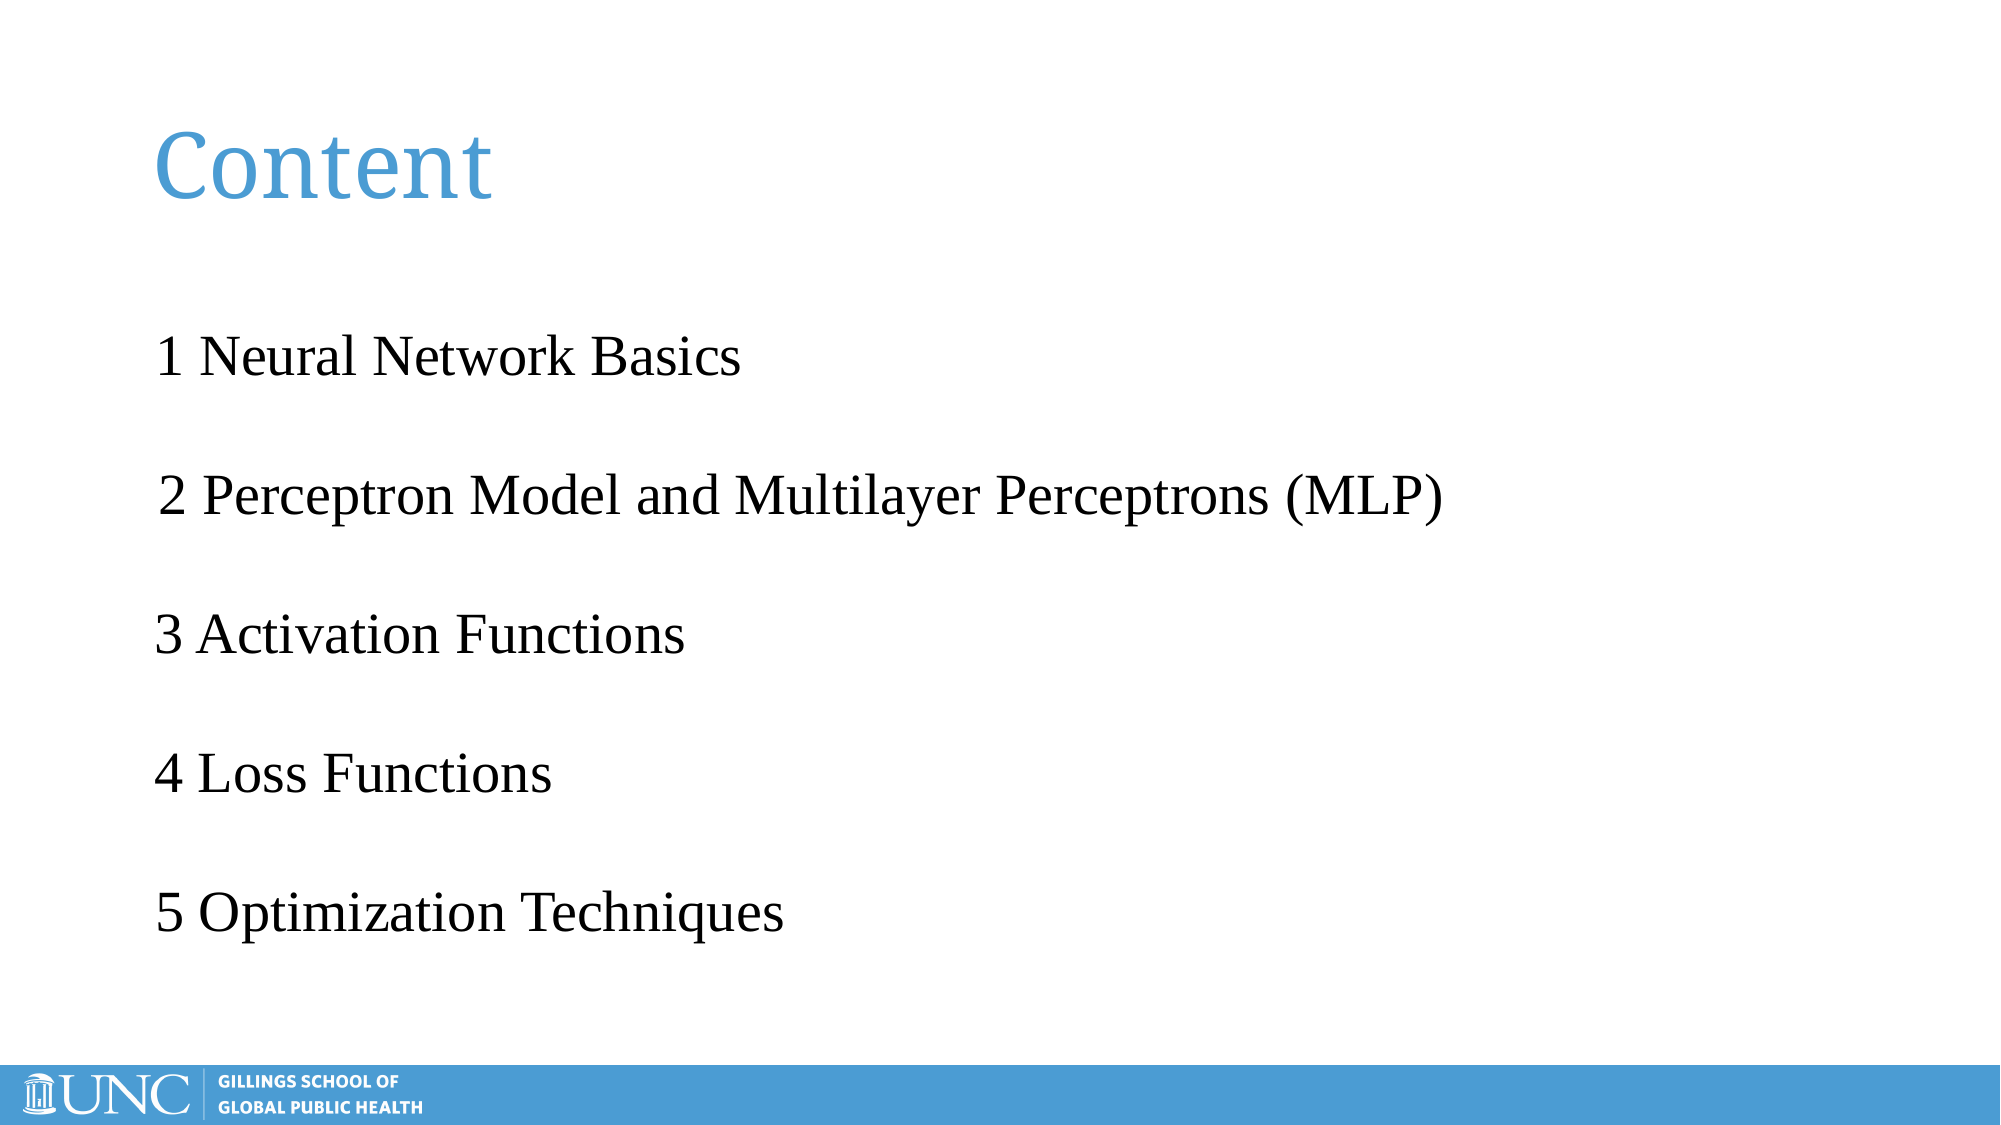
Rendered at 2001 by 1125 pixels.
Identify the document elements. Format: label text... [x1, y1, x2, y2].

text_box 4 Loss Functions [139, 727, 569, 812]
text_box 5 Optimization Techniques [140, 865, 800, 951]
text_box 1 Neural Network Basics [140, 309, 758, 395]
picture [23, 1068, 422, 1120]
text_box 3 Activation Functions [139, 588, 702, 673]
title Content [137, 59, 1863, 278]
text_box 2 Perceptron Model and Multilayer Perceptrons (MLP) [143, 448, 1460, 534]
